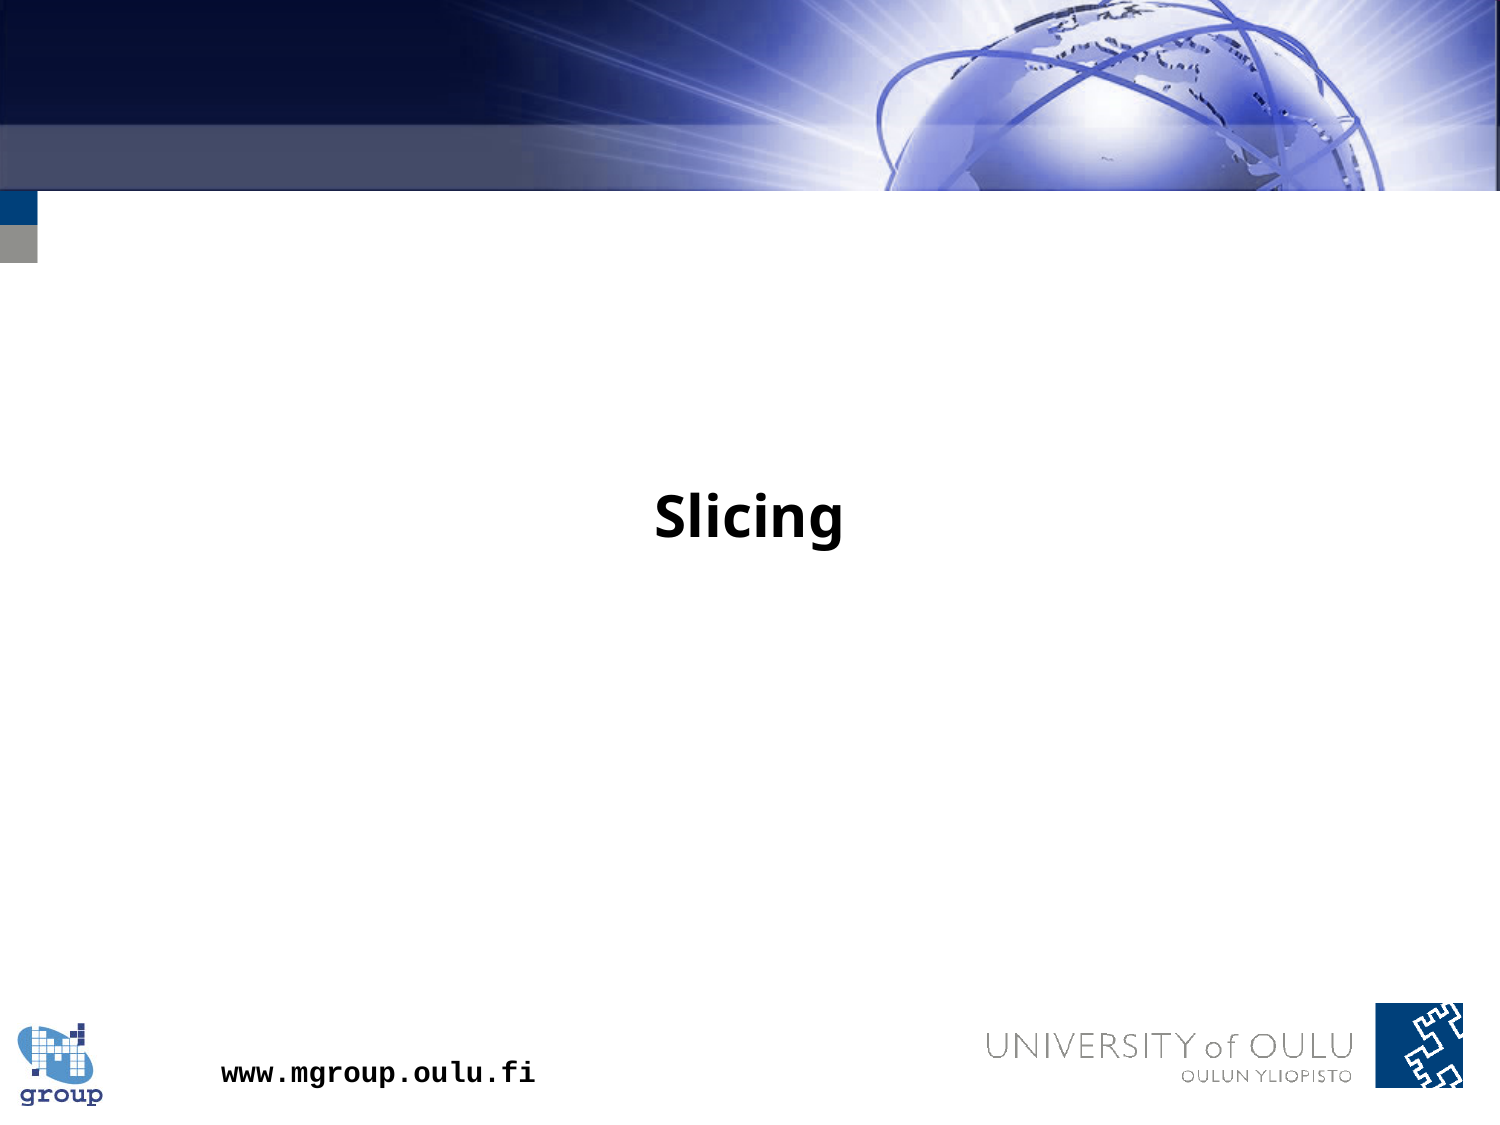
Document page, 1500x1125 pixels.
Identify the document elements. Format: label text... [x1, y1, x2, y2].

picture [17, 1023, 103, 1106]
picture [987, 1003, 1463, 1088]
title Slicing [112, 420, 1388, 609]
picture [0, 0, 1500, 263]
